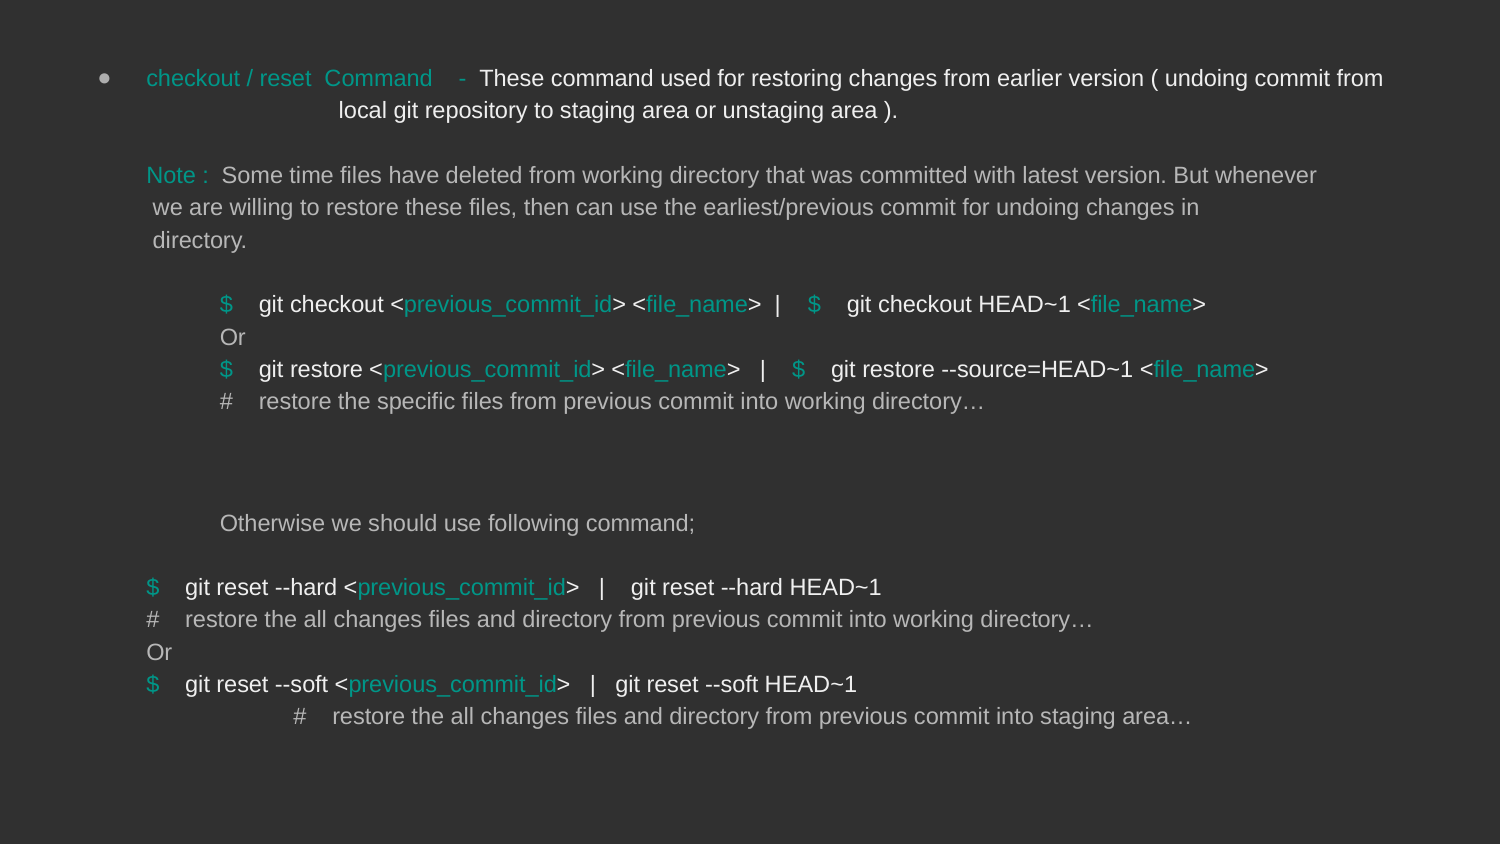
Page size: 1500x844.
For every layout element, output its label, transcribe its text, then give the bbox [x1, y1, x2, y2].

list checkout / reset Command - These command used for restoring changes from earlier version ( undoing commit from local git repository to staging area or unstaging area ). Note : Some time files have deleted from working directory that was committed with latest version. But whenever we are willing to restore these files, then can use the earliest/previous commit for undoing changes in directory. $ git checkout <previous_commit_id> <file_name> | $ git checkout HEAD~1 <file_name> Or $ git restore <previous_commit_id> <file_name> | $ git restore --source=HEAD~1 <file_name> # restore the specific files from previous commit into working directory… Otherwise we should use following command; $ git reset --hard <previous_commit_id> | git reset --hard HEAD~1 # restore the all changes files and directory from previous commit into working directory… Or $ git reset --soft <previous_commit_id> | git reset --soft HEAD~1 # restore the all changes files and directory from previous commit into staging area… [57, 43, 1458, 800]
